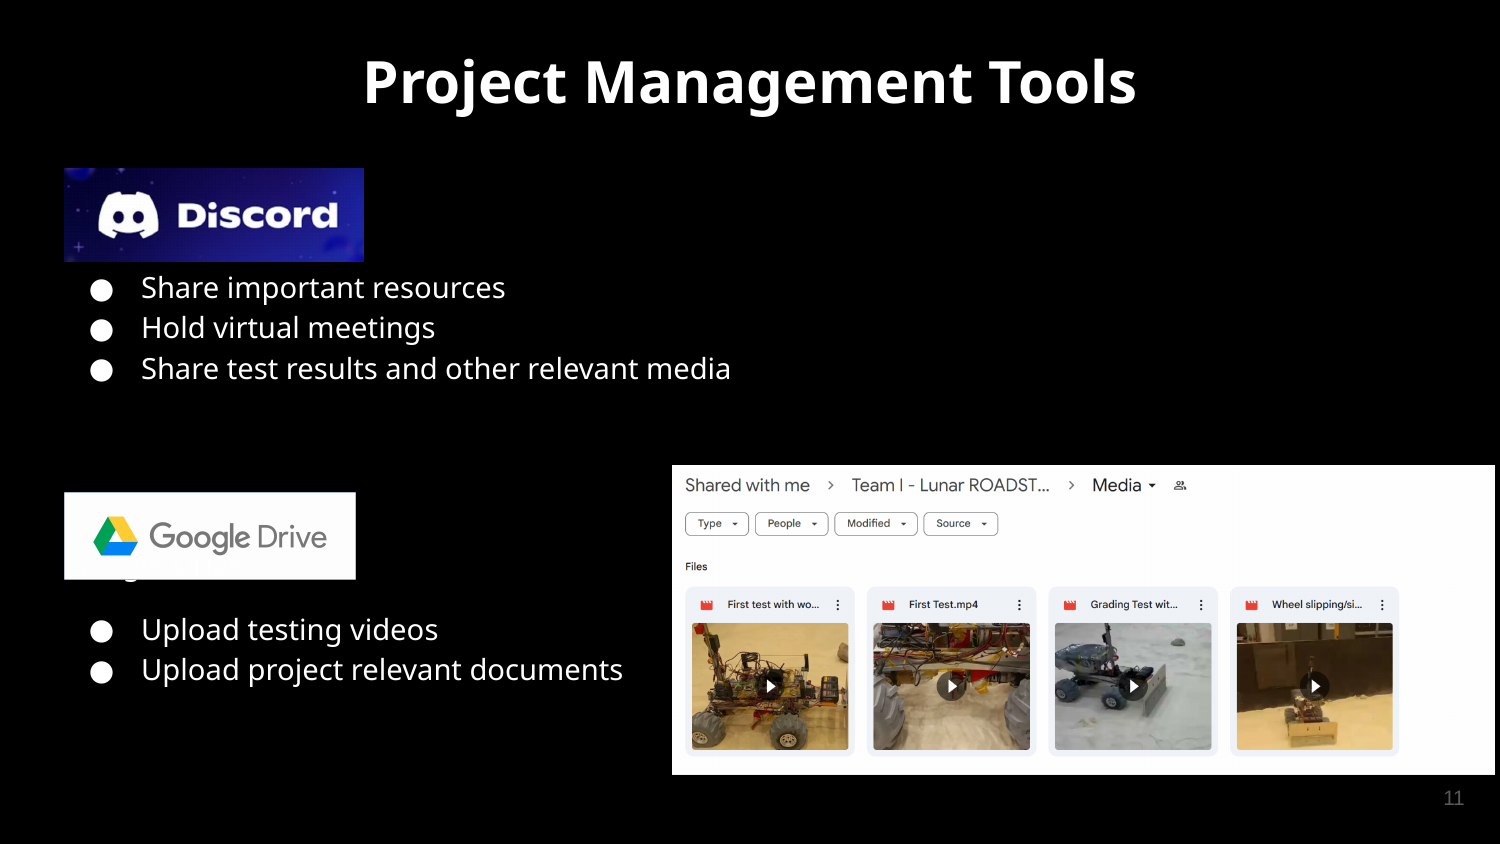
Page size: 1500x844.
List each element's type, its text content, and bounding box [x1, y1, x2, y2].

title Project Management Tools [51, 30, 1449, 161]
picture [64, 167, 364, 263]
list Share important resources Hold virtual meetings Share test results and other relevant media Google Drive - Upload testing videos Upload project relevant documents [51, 189, 1147, 750]
slide_number 11 [1389, 783, 1480, 830]
picture [64, 492, 357, 580]
picture [672, 465, 1495, 776]
